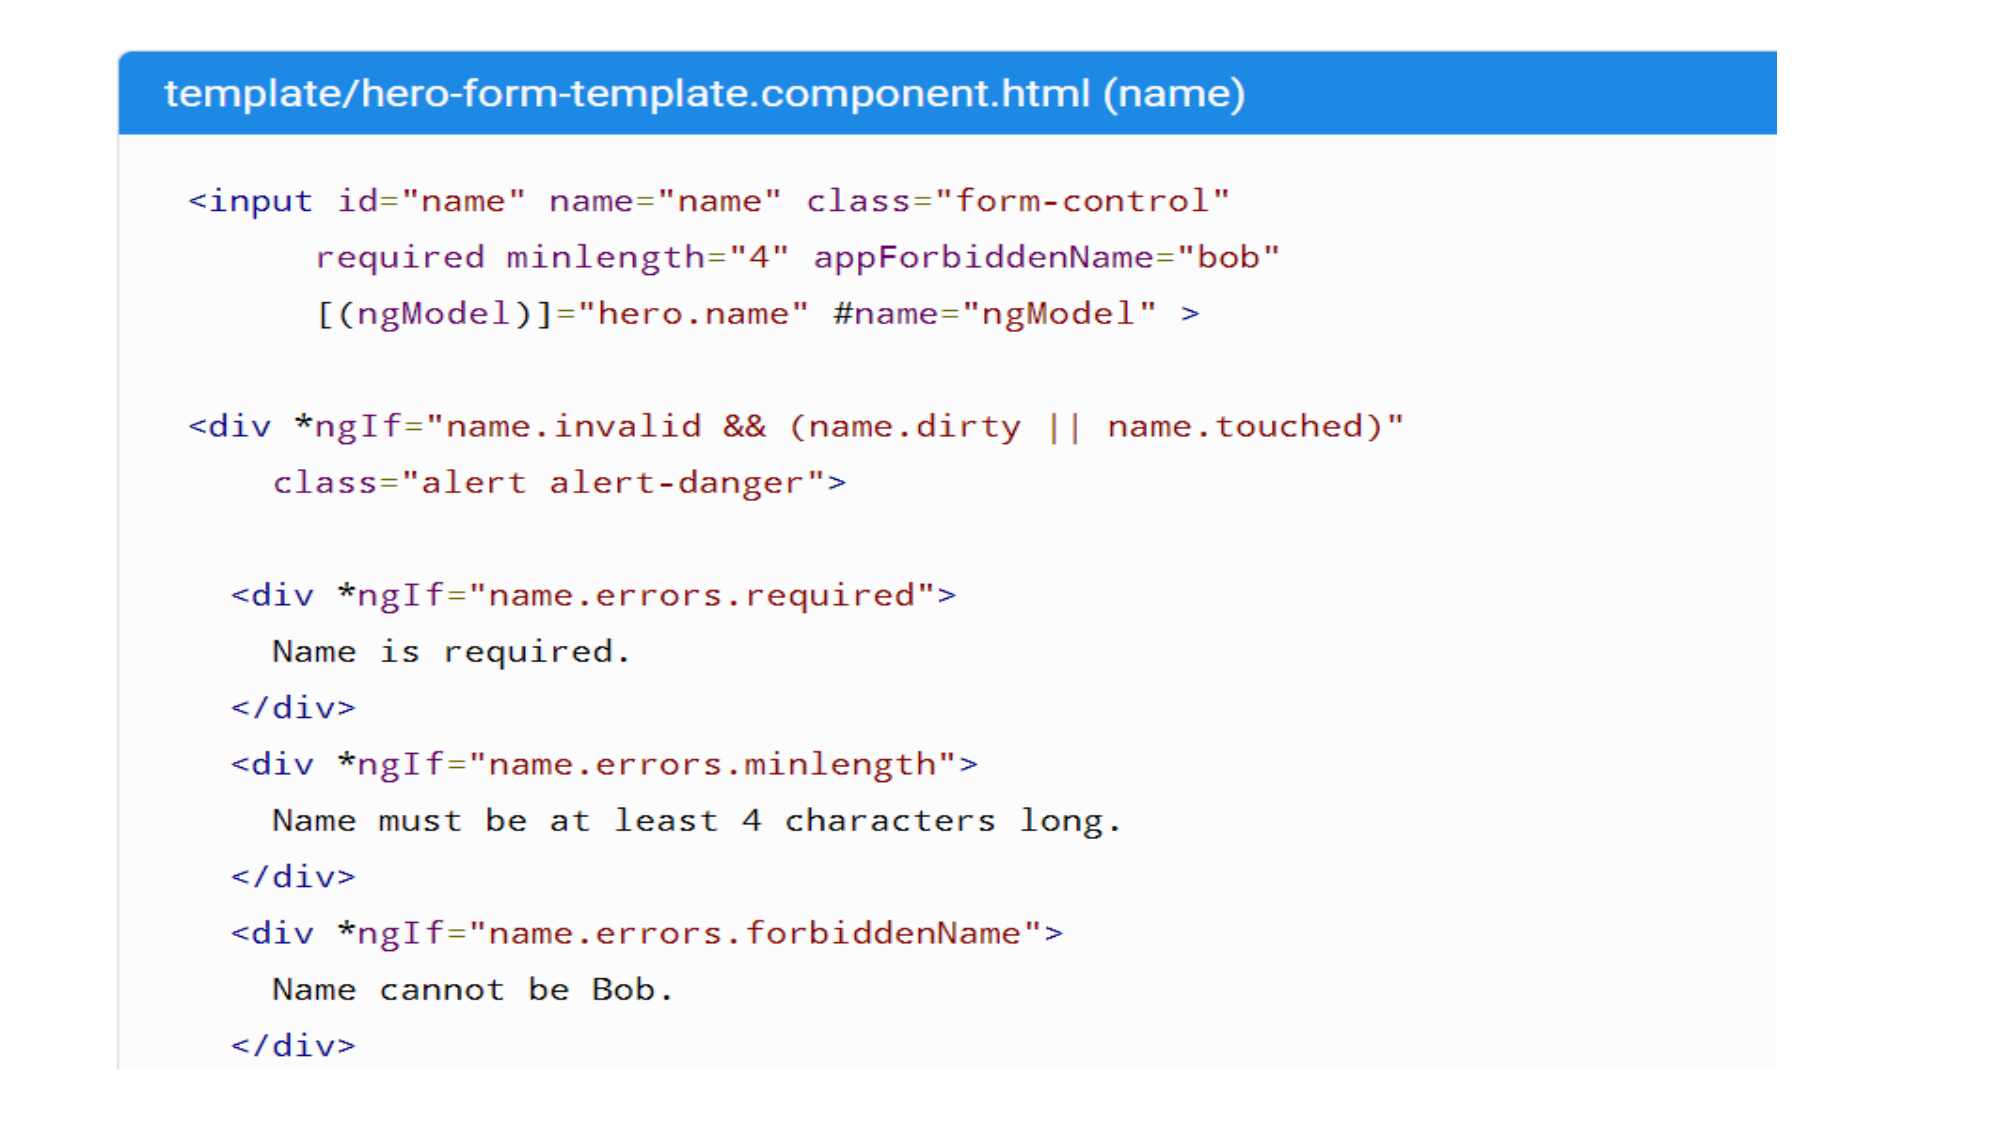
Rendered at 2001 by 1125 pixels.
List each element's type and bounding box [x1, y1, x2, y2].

list [110, 44, 1777, 1069]
